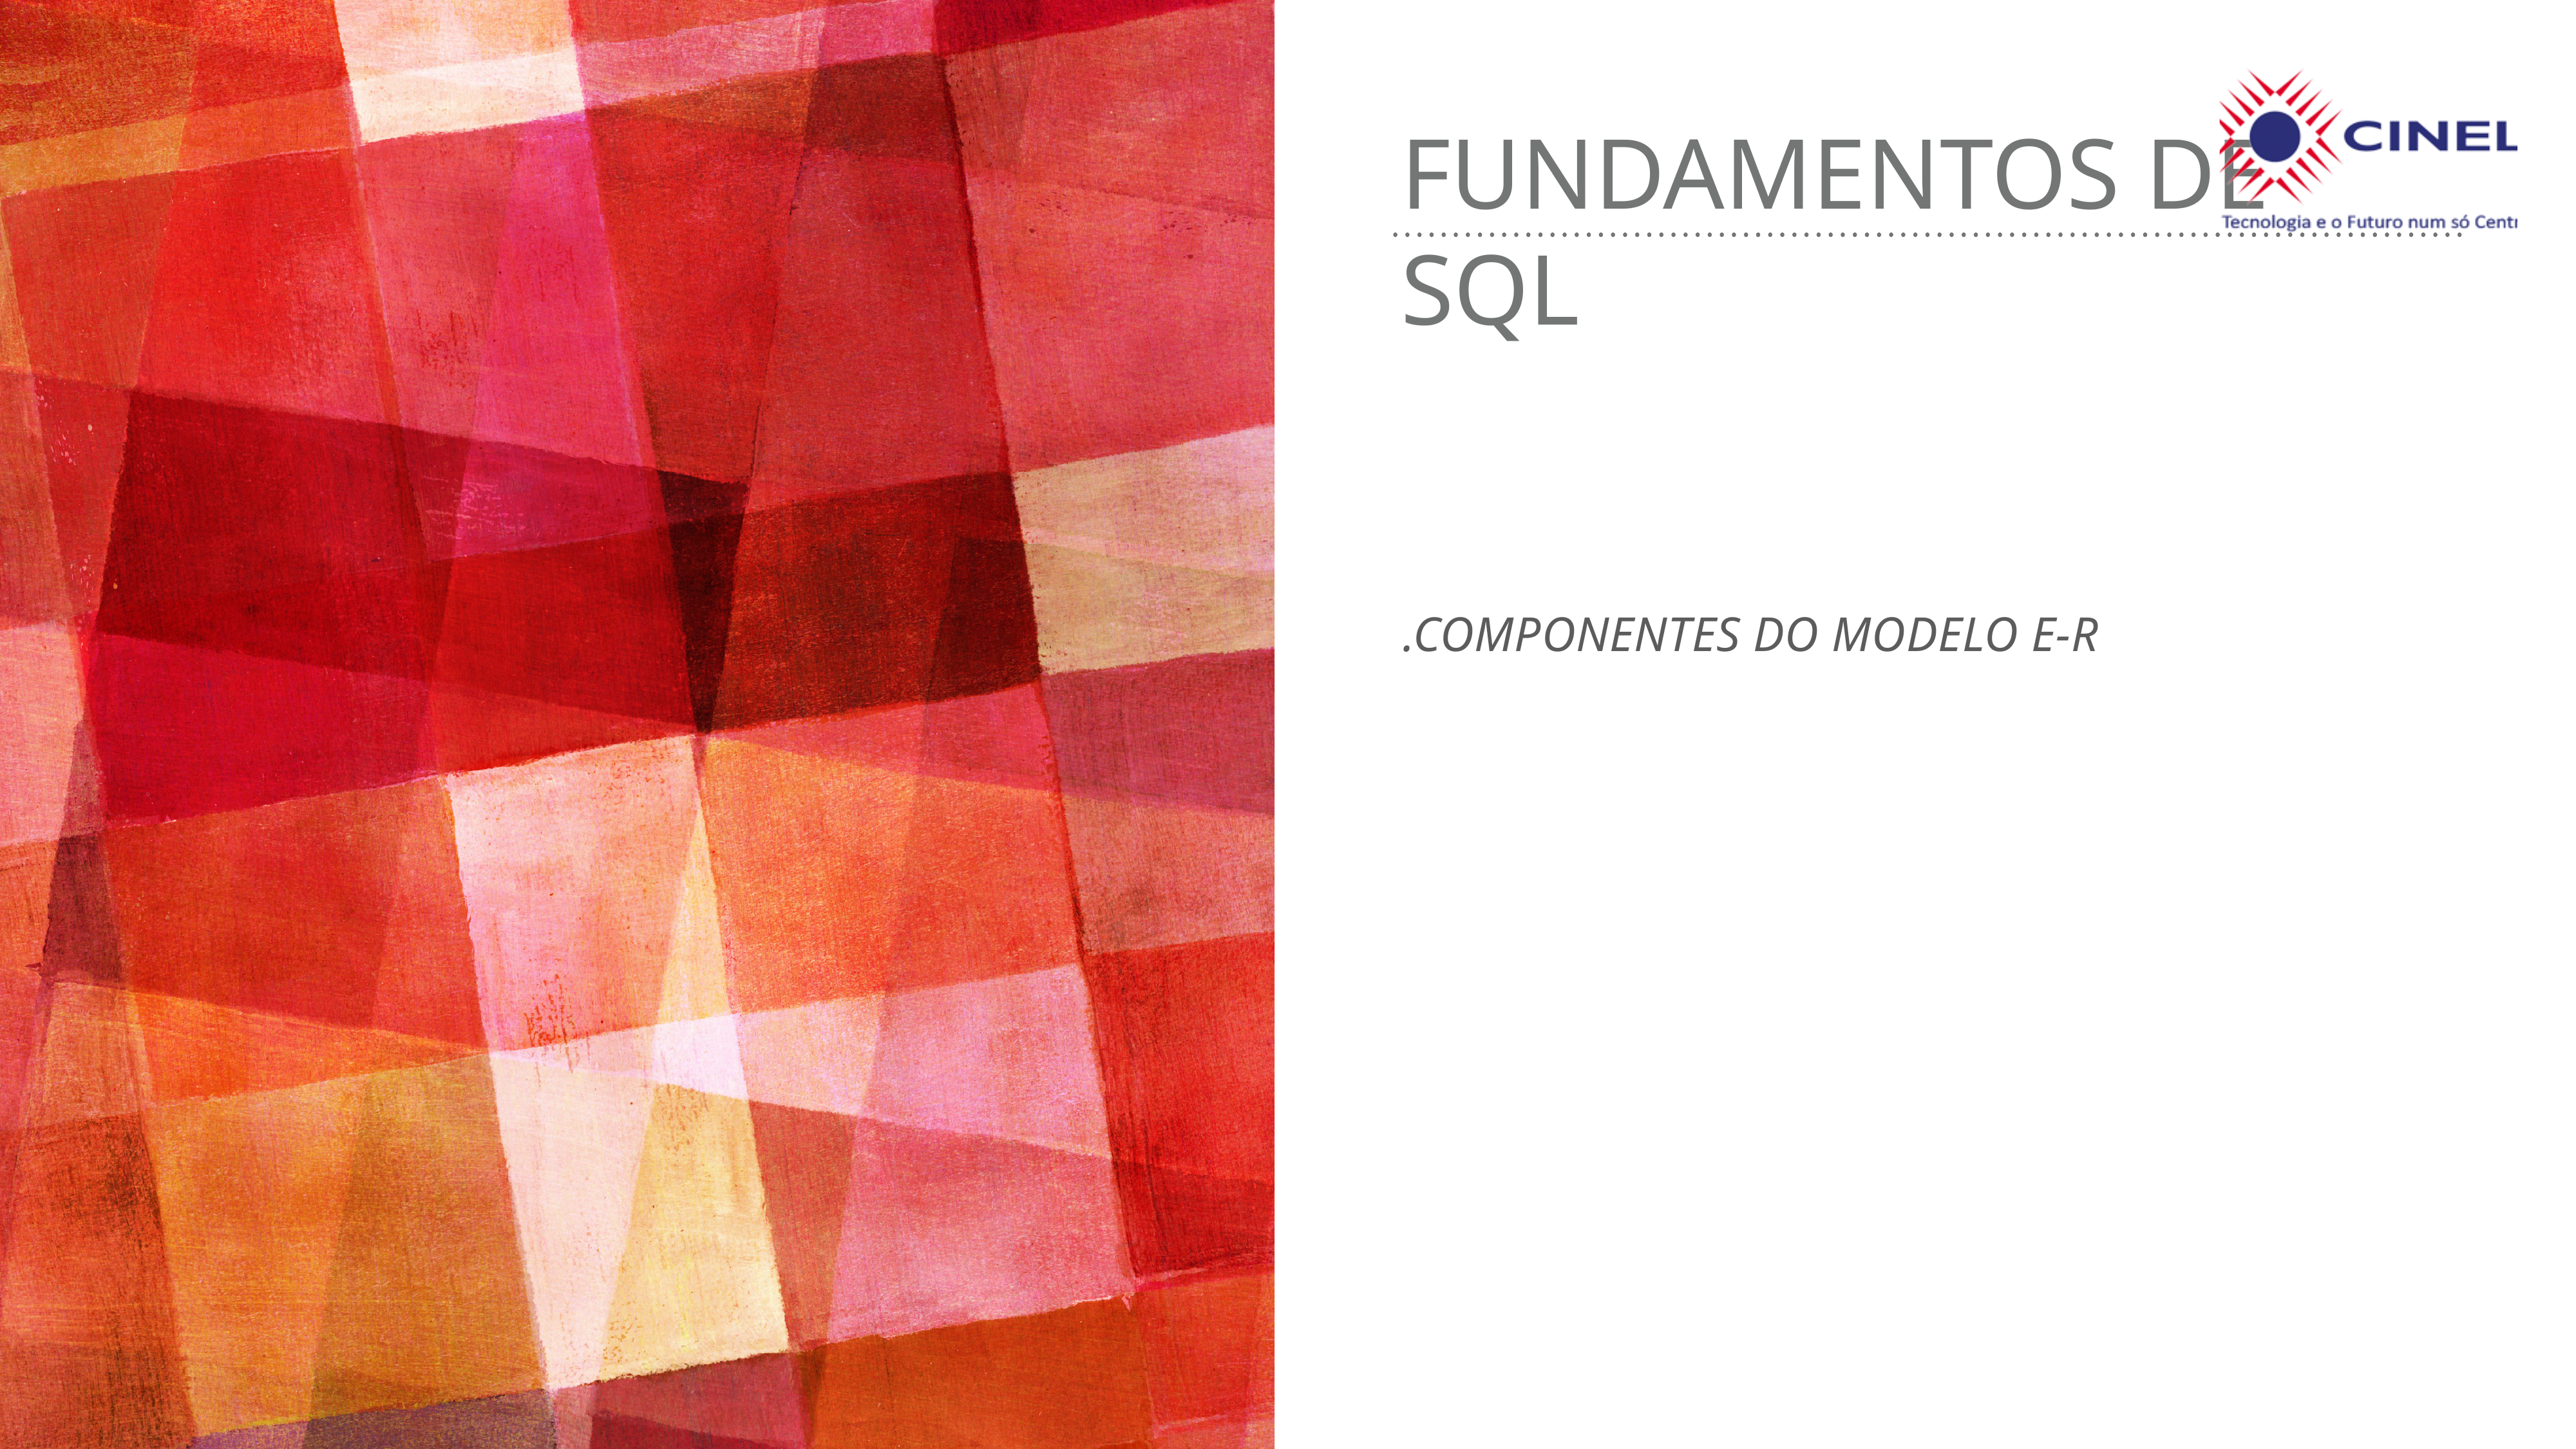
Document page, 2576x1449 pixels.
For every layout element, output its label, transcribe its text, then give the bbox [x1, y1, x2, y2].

picture [0, 0, 1275, 1449]
title Fundamentos de sql [1395, 107, 2219, 215]
picture [2219, 66, 2518, 239]
text_box .COMPONENTES DO MODELO E-R [1397, 599, 2105, 667]
